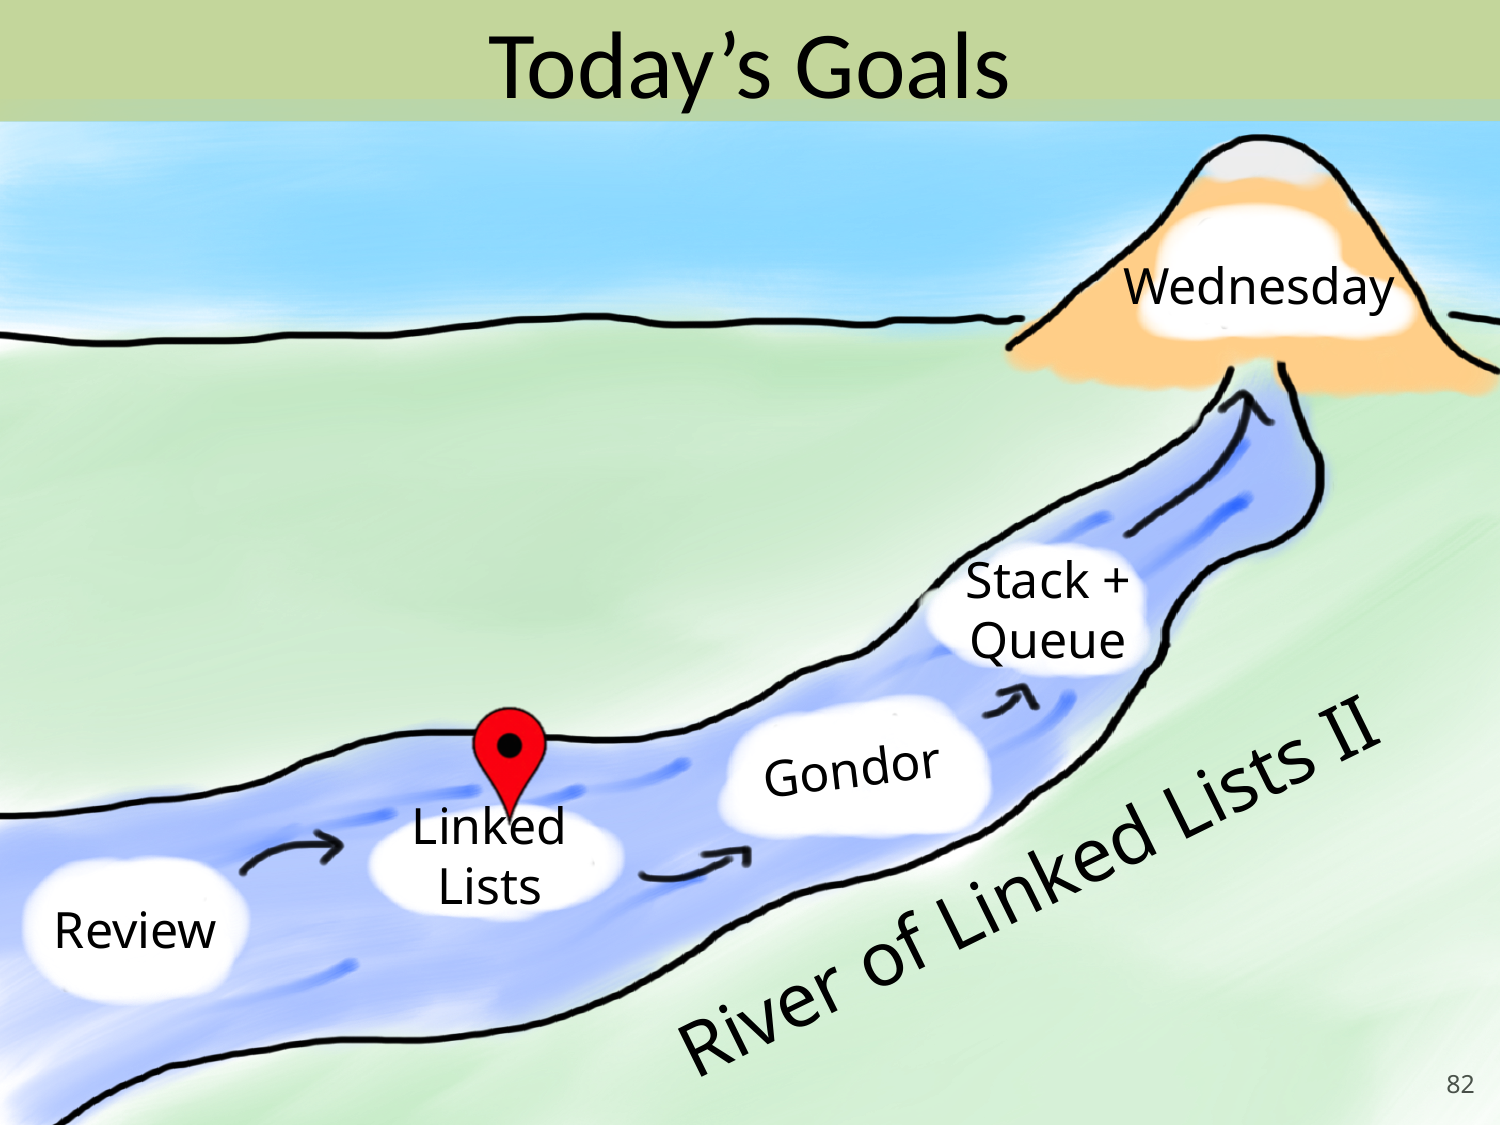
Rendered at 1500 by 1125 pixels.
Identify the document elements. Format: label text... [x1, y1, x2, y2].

picture [0, 60, 1500, 1125]
text_box Today’s Goals [0, 0, 1500, 58]
